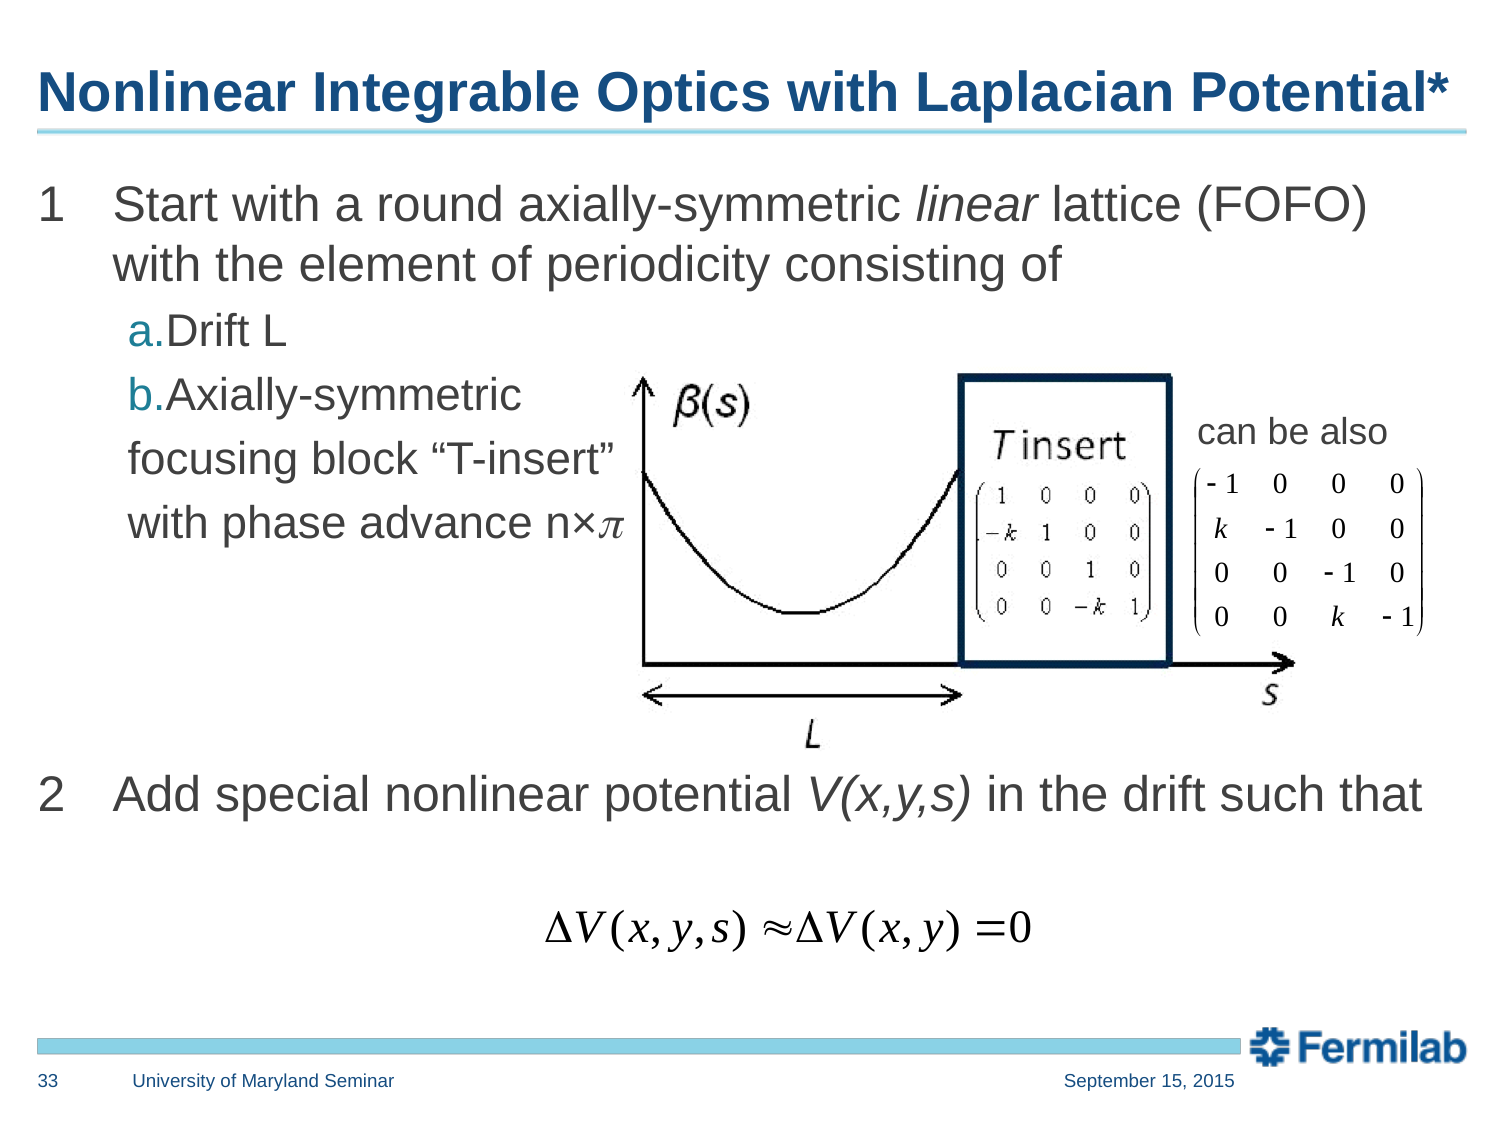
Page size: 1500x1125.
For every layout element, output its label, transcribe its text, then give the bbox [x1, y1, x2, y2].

title Nonlinear Integrable Optics with Laplacian Potential* [37, 17, 1463, 123]
slide_number 33 [37, 1068, 111, 1109]
footer University of Maryland Seminar [132, 1068, 1014, 1109]
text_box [537, 899, 1042, 963]
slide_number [1058, 1068, 1235, 1109]
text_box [1187, 462, 1434, 643]
picture [624, 362, 1305, 757]
text_box can be also [1309, 399, 1404, 460]
list Start with a round axially-symmetric linear lattice (FOFO) with the element of periodicity consisting of Drift L Axially-symmetric focusing block “T-insert” with phase advance n×p Add special nonlinear potential V(x,y,s) in the drift such that [37, 171, 1461, 990]
